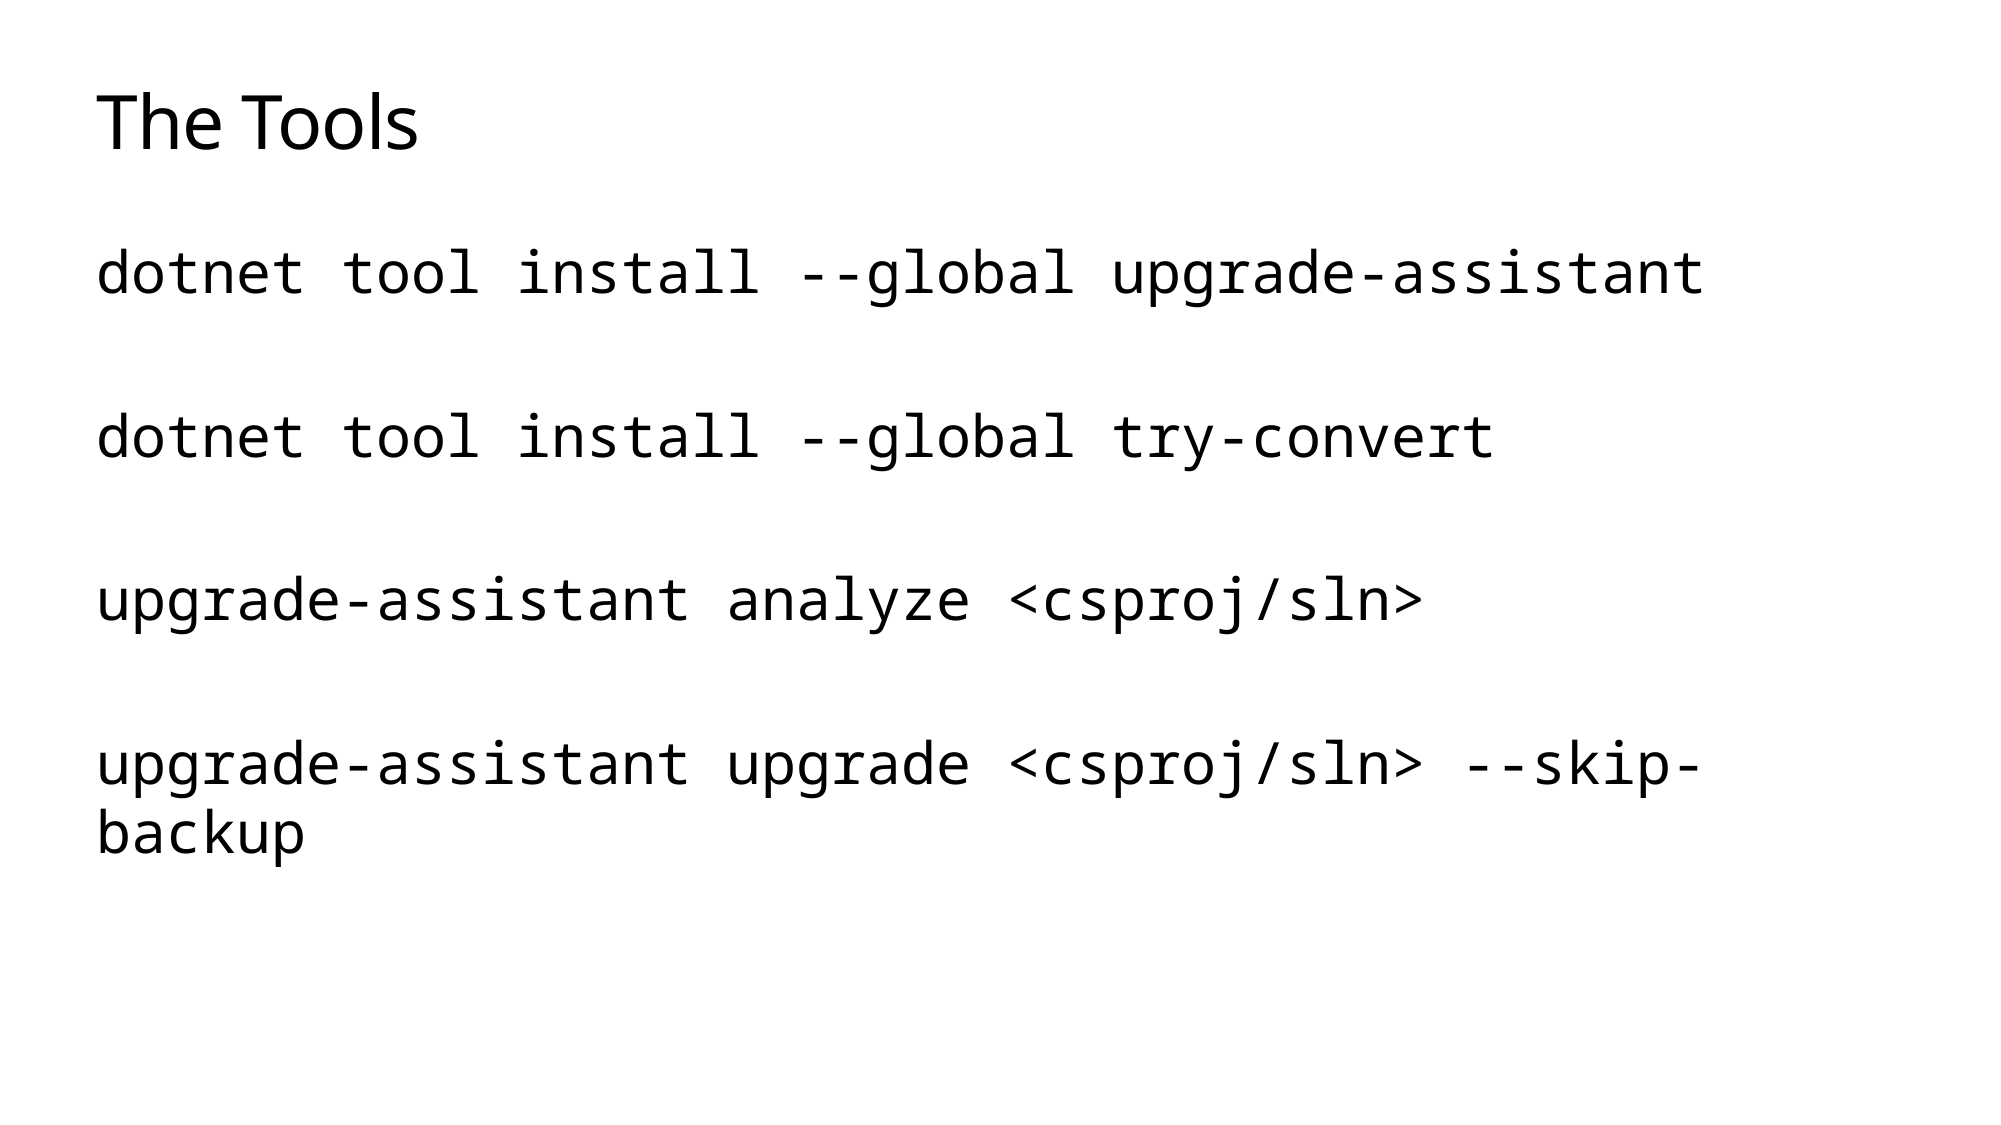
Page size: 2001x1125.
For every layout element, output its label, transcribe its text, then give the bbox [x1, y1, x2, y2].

list dotnet tool install --global upgrade-assistant dotnet tool install --global try-convert upgrade-assistant analyze <csproj/sln> upgrade-assistant upgrade <csproj/sln> --skip-backup [96, 235, 1904, 901]
title The Tools [96, 75, 1904, 166]
